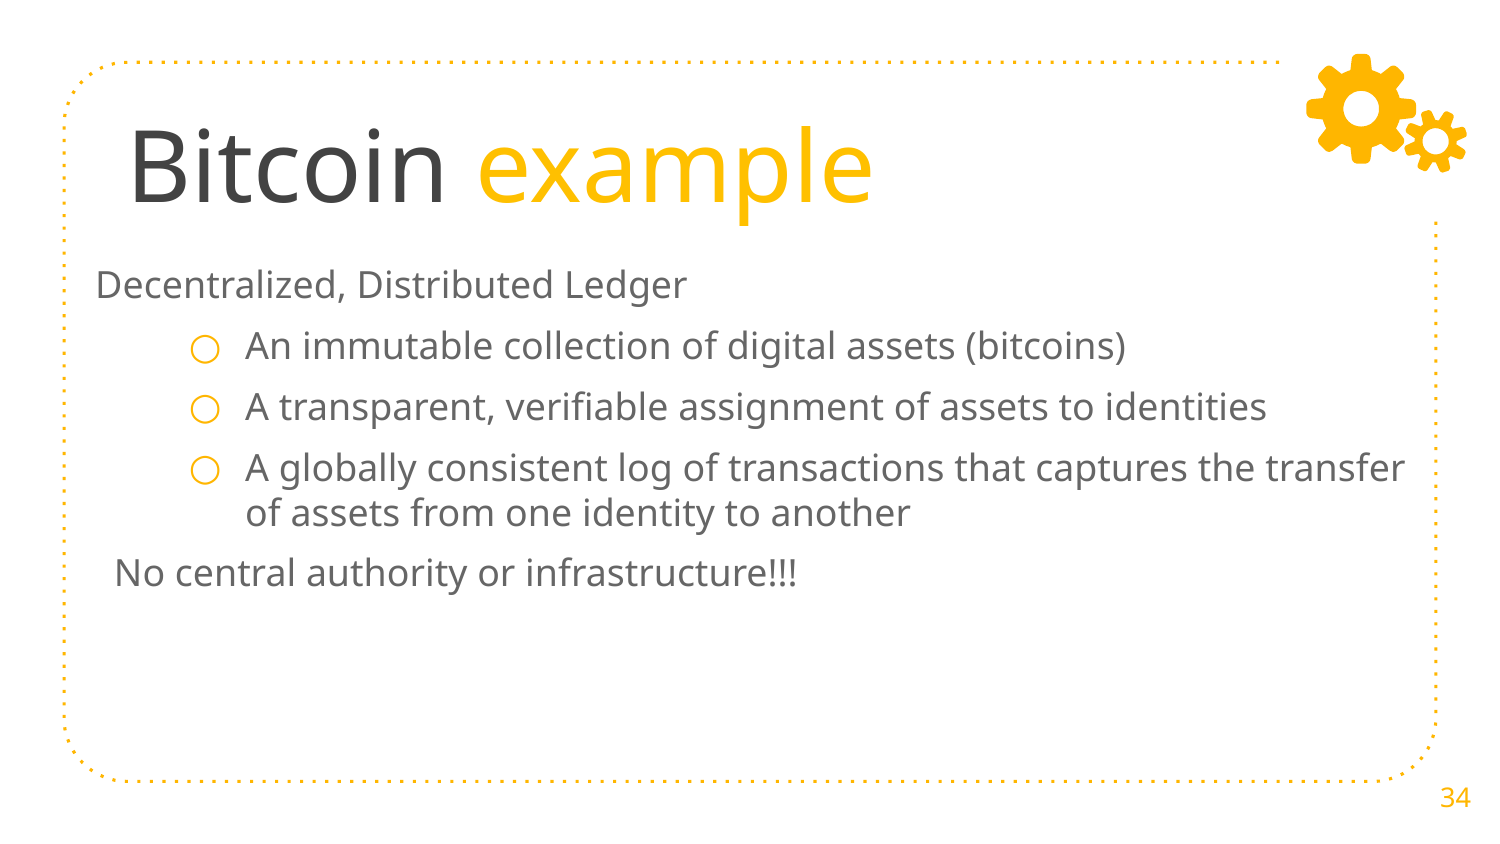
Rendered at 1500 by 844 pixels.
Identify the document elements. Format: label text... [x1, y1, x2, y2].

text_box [1306, 53, 1467, 173]
slide_number 34 [1411, 753, 1500, 844]
list Decentralized, Distributed Ledger An immutable collection of digital assets (bitcoins) A transparent, verifiable assignment of assets to identities A globally consistent log of transactions that captures the transfer of assets from one identity to another No central authority or infrastructure!!! [80, 246, 1431, 681]
title Bitcoin example [111, 87, 1364, 229]
